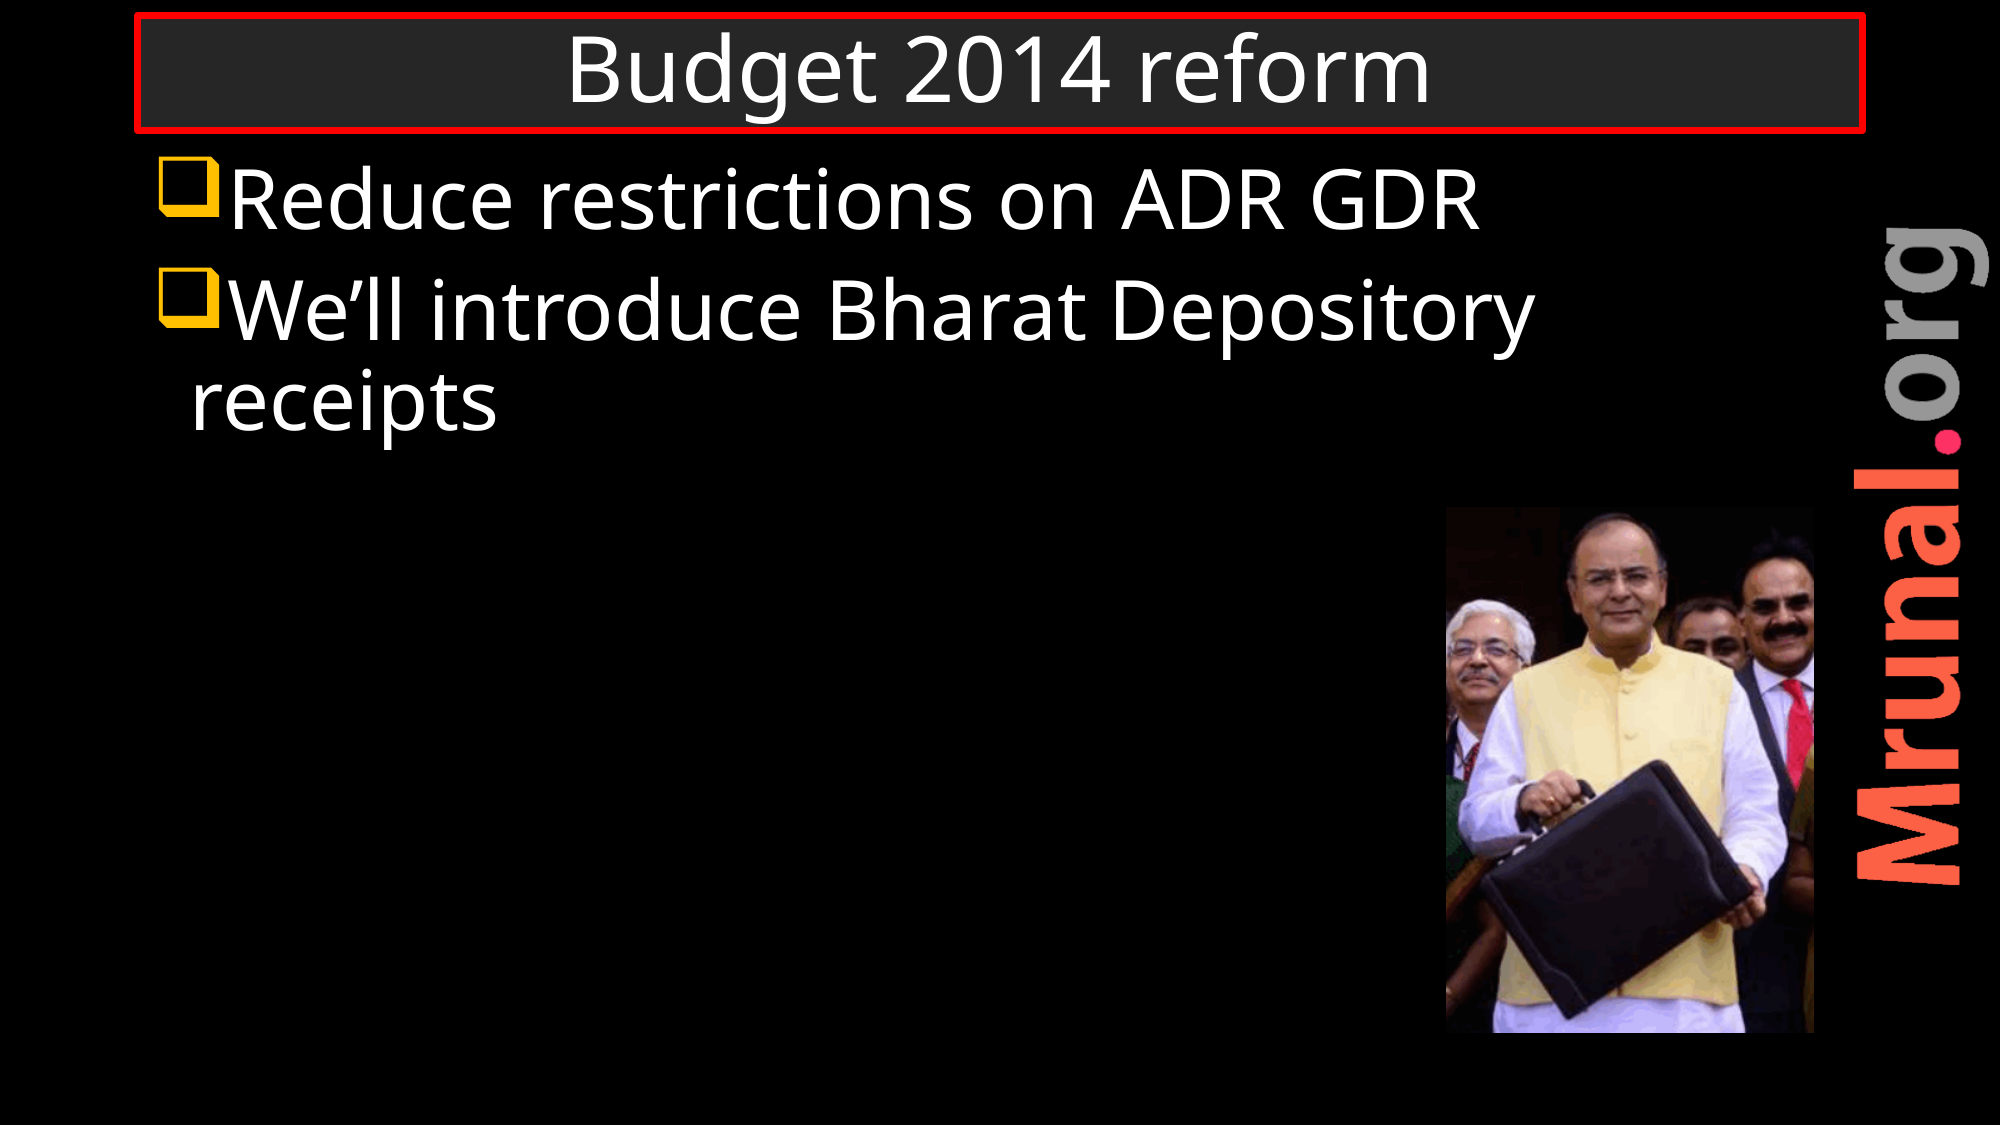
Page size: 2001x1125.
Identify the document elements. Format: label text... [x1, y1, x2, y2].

picture [1445, 507, 1814, 1034]
title Budget 2014 reform [134, 12, 1866, 134]
list Reduce restrictions on ADR GDR We’ll introduce Bharat Depository receipts [137, 149, 1863, 1014]
picture [1863, 223, 2000, 894]
